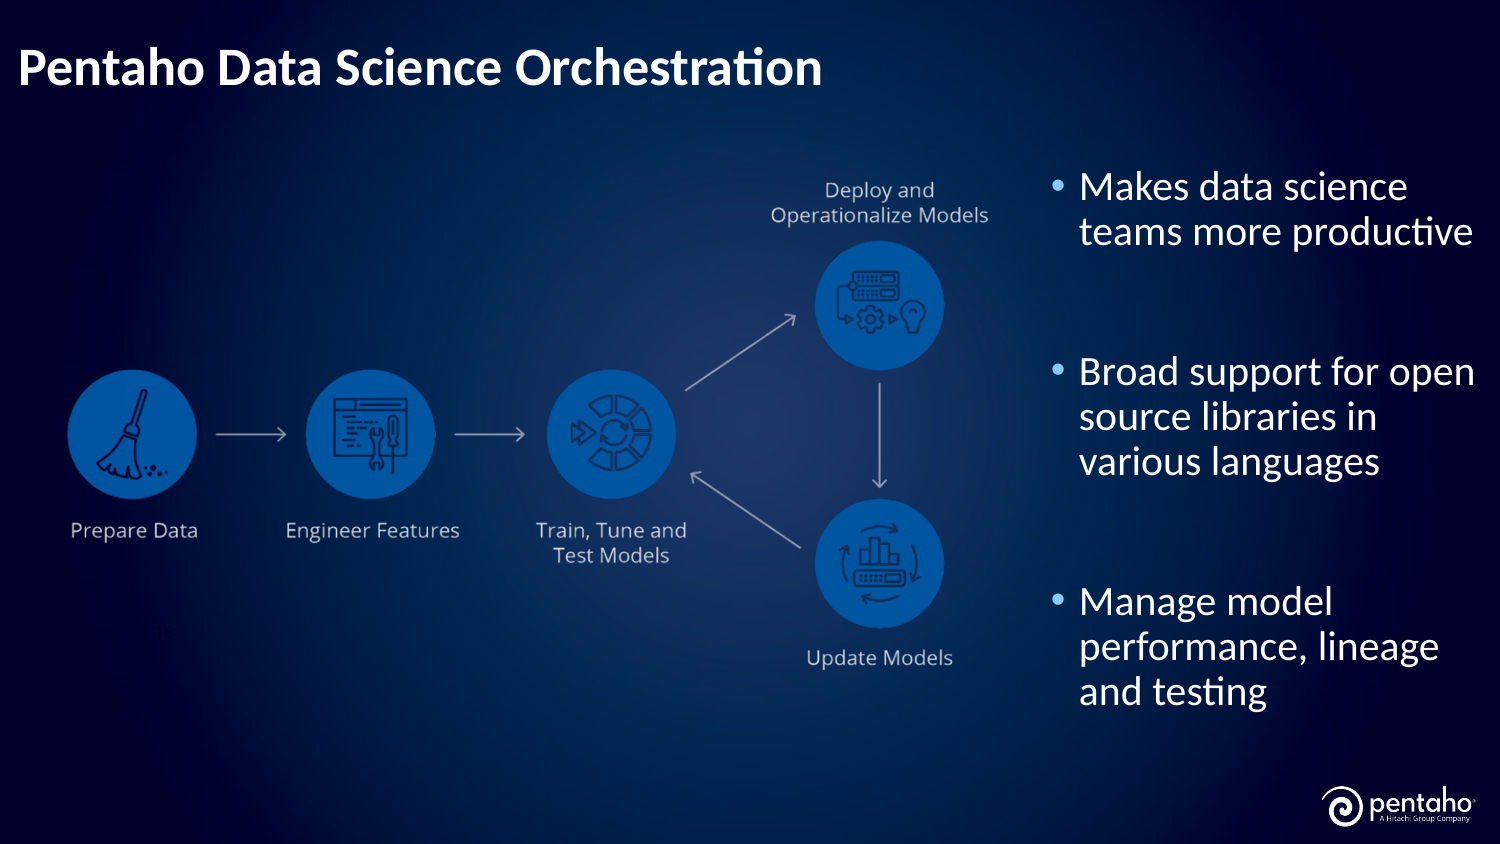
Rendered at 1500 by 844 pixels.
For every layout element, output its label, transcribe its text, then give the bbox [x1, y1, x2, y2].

text_box Pentaho Data Science Orchestration [18, 8, 1127, 129]
list Makes data science teams more productive Broad support for open source libraries in various languages Manage model performance, lineage and testing [1050, 141, 1481, 738]
picture [0, 0, 1500, 844]
